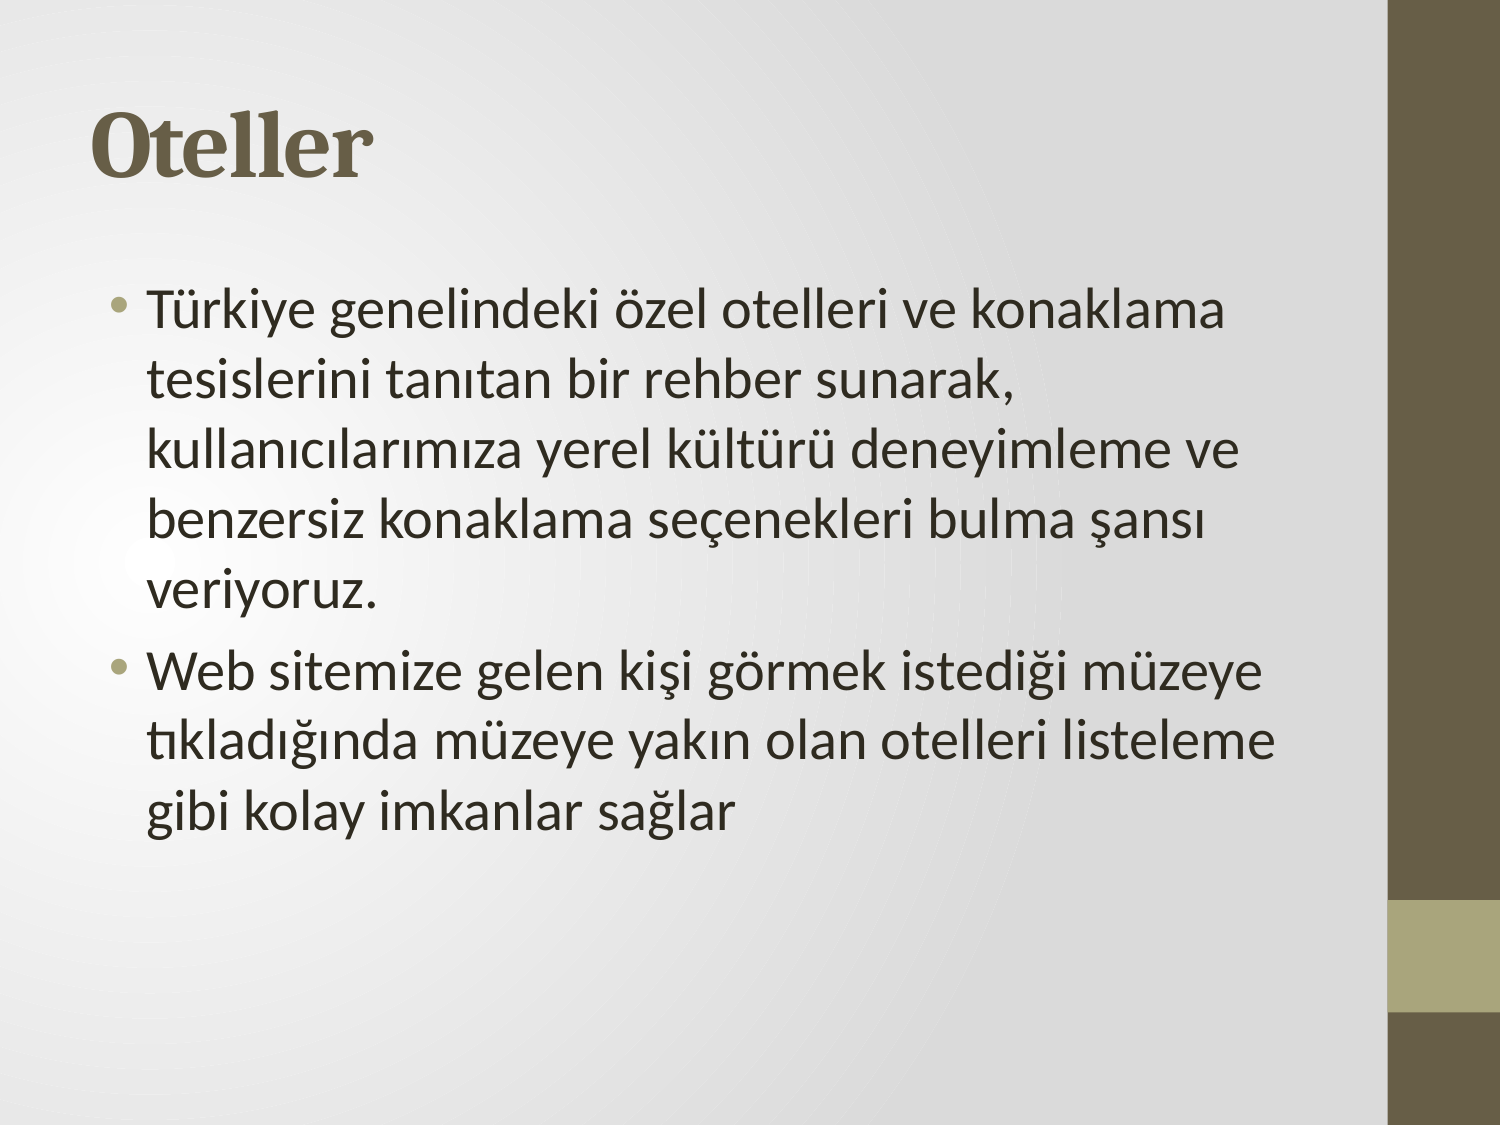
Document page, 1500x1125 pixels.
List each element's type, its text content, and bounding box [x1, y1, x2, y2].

list Türkiye genelindeki özel otelleri ve konaklama tesislerini tanıtan bir rehber sunarak, kullanıcılarımıza yerel kültürü deneyimleme ve benzersiz konaklama seçenekleri bulma şansı veriyoruz. Web sitemize gelen kişi görmek istediği müzeye tıkladığında müzeye yakın olan otelleri listeleme gibi kolay imkanlar sağlar [75, 262, 1325, 1050]
title Oteller [75, 45, 1325, 233]
